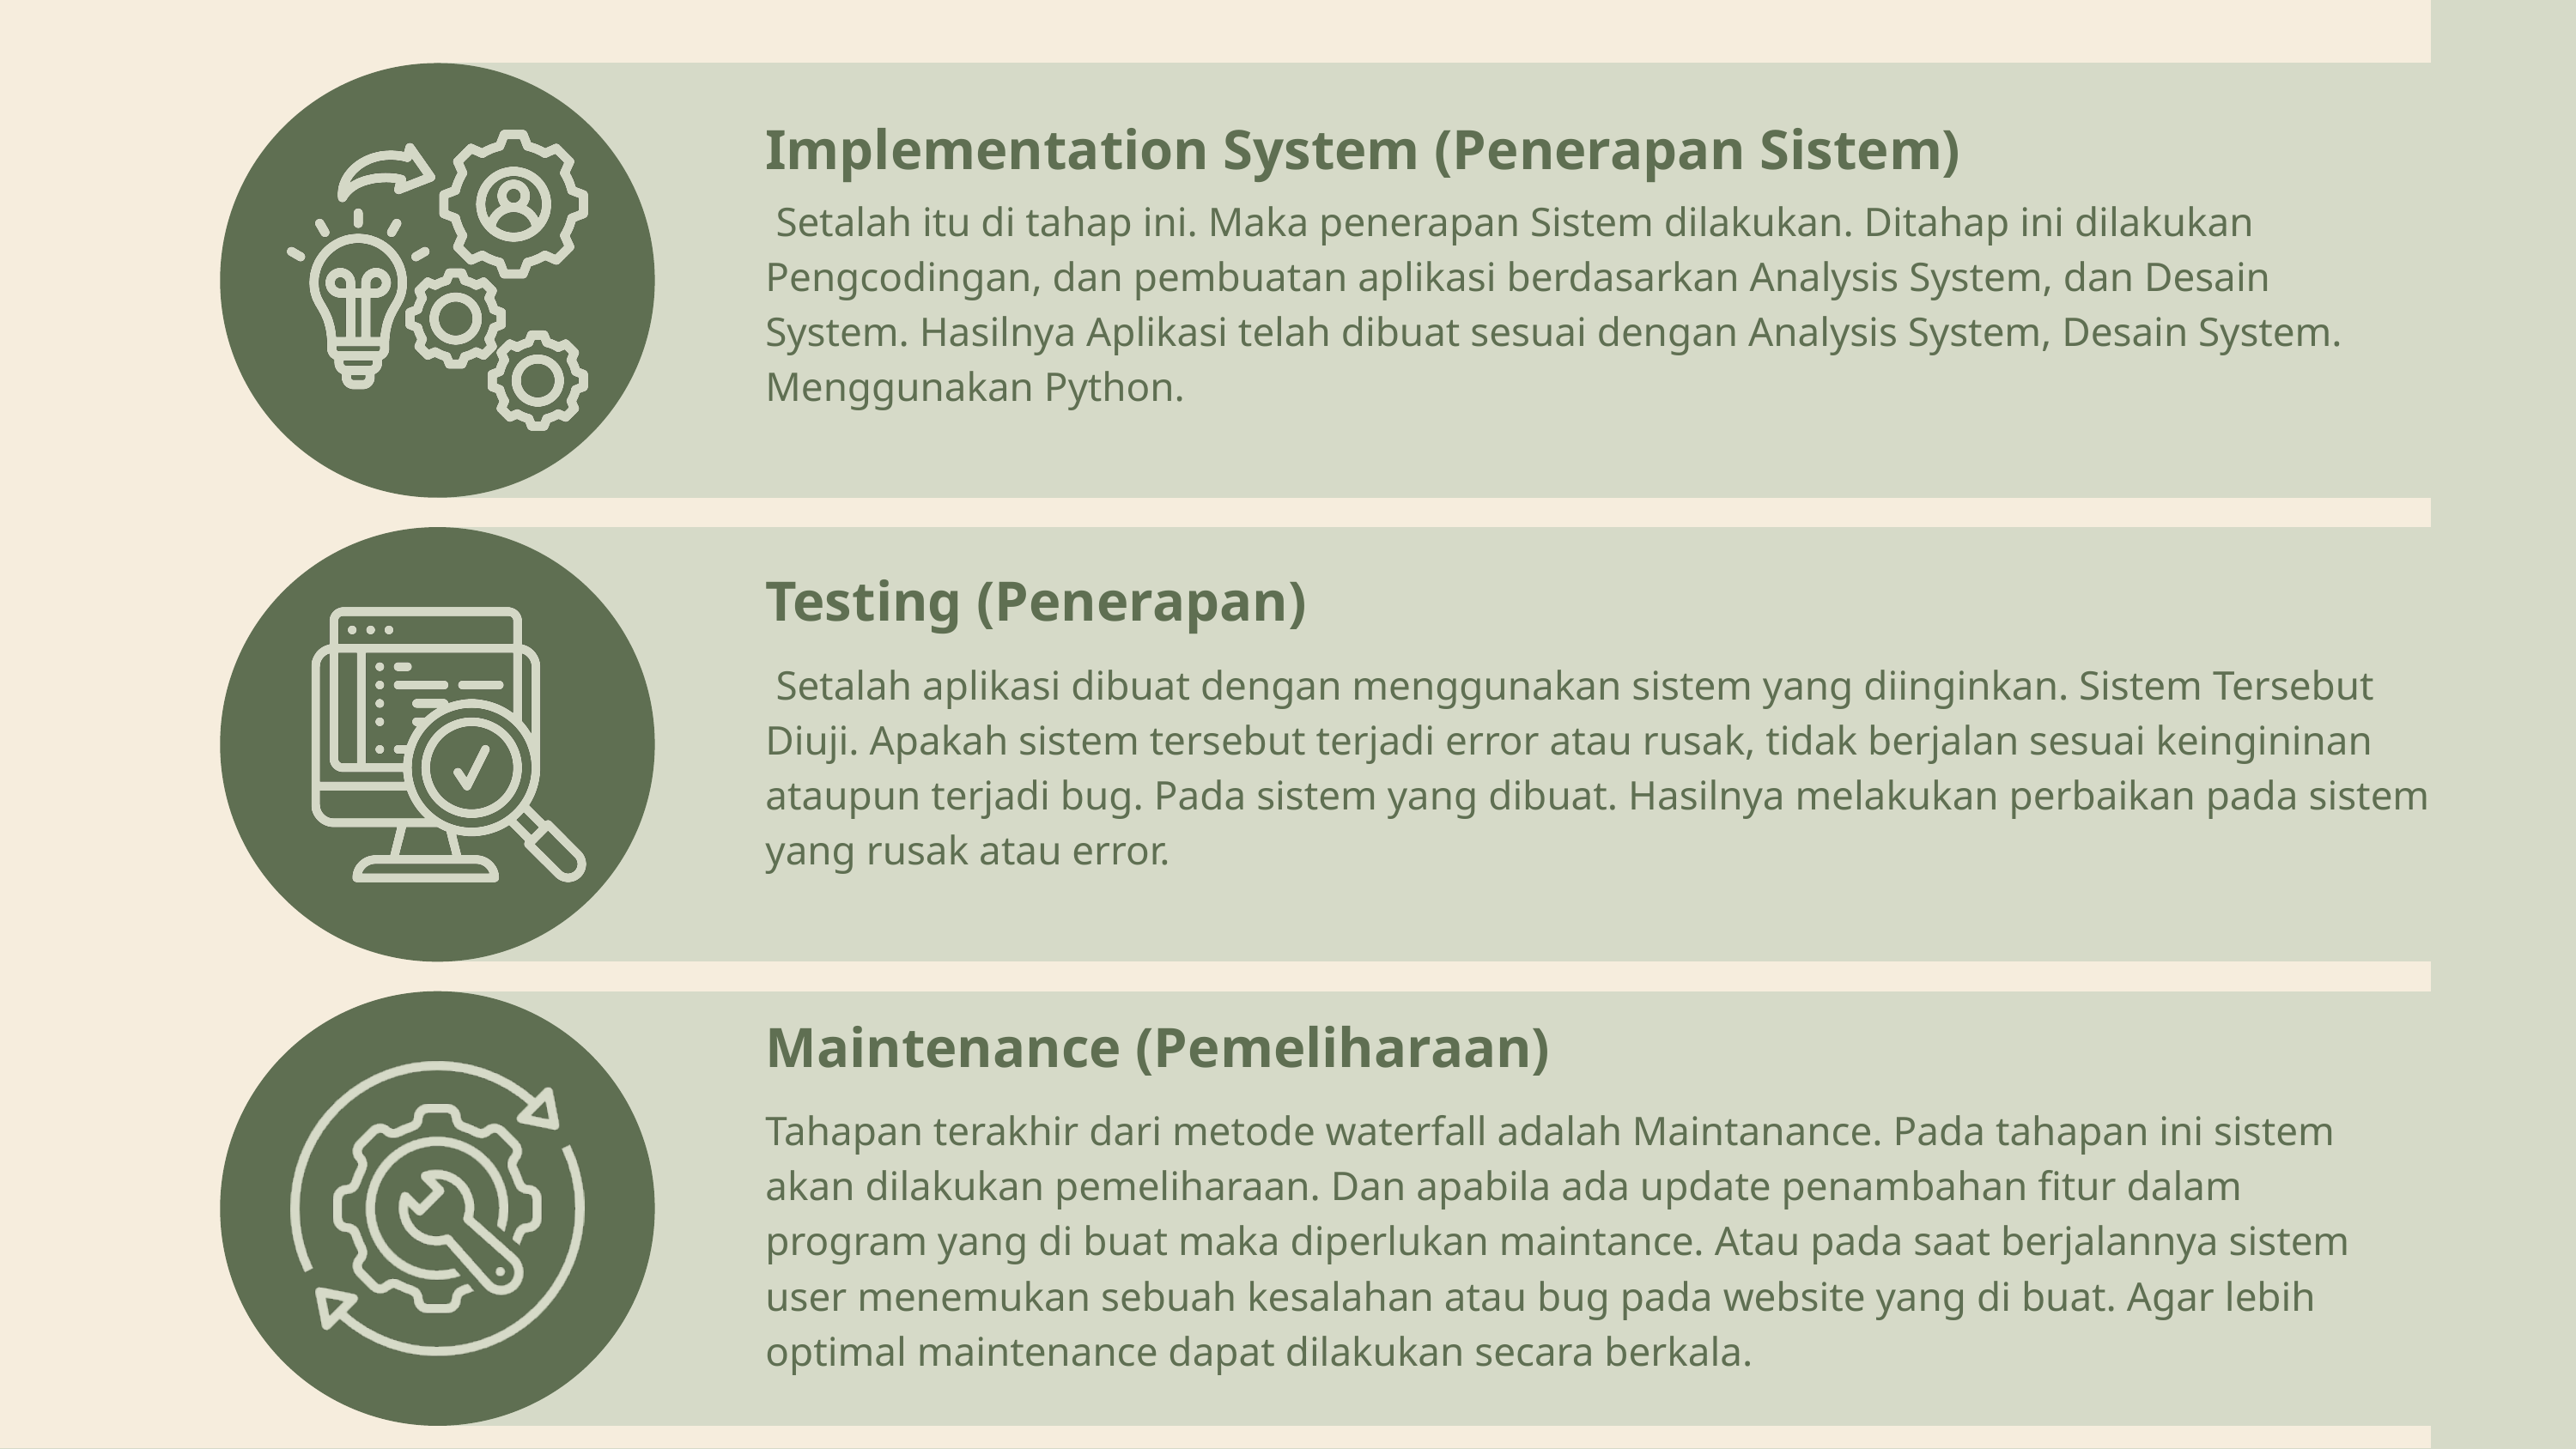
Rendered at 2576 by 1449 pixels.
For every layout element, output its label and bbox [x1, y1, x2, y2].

text_box [220, 526, 655, 962]
text_box [220, 63, 655, 498]
text_box [0, 0, 2432, 1449]
text_box [655, 526, 2432, 962]
text_box [655, 991, 2432, 1427]
text_box [655, 63, 2432, 498]
text_box [220, 991, 655, 1427]
